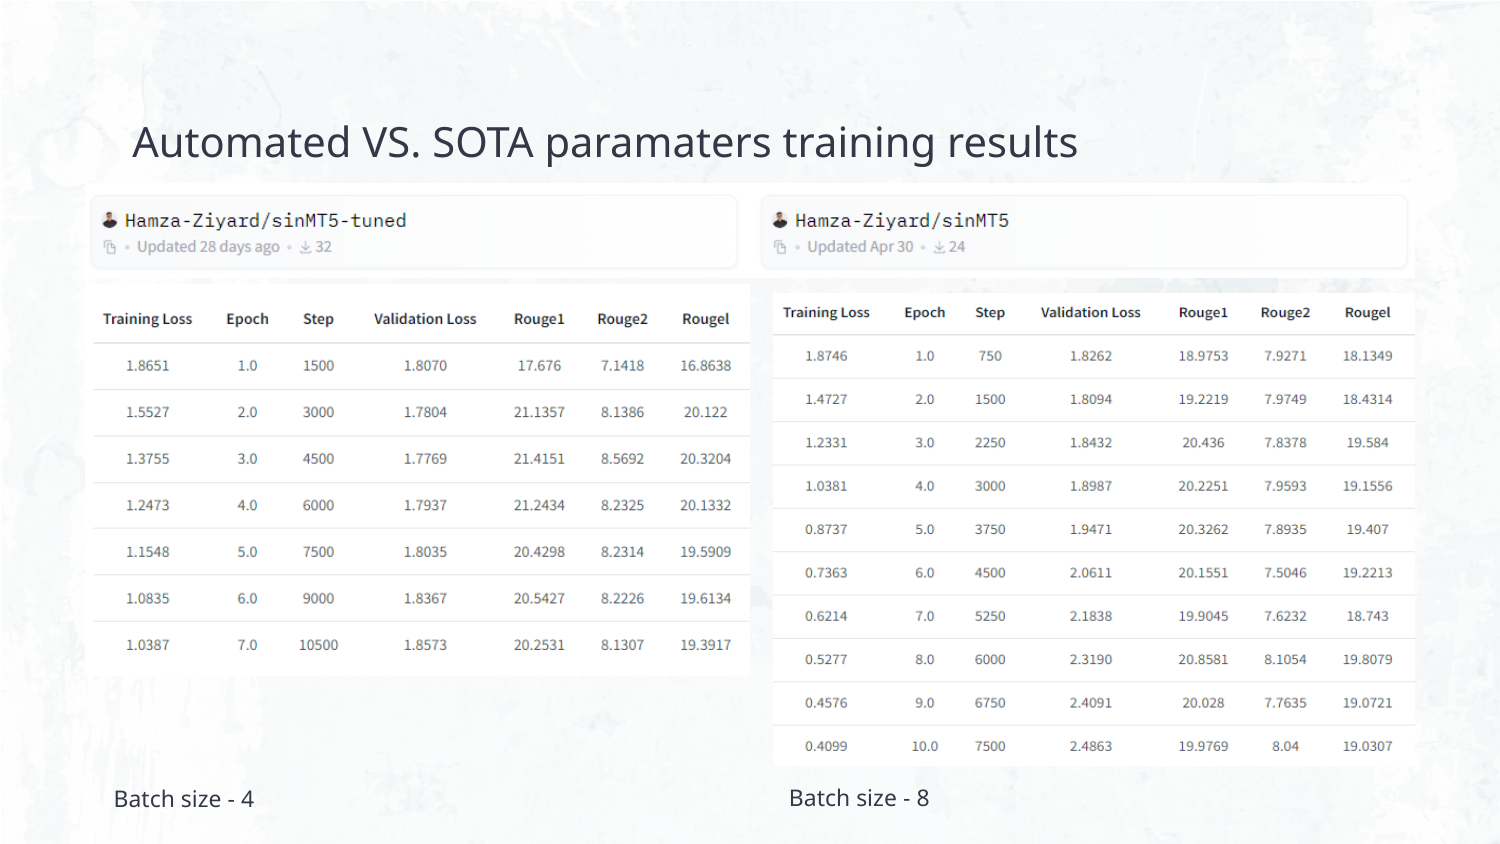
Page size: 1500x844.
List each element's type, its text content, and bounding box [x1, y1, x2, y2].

title Automated VS. SOTA paramaters training results [117, 93, 1383, 181]
picture [2, 2, 1500, 844]
text_box Batch size - 8 [773, 773, 973, 825]
text_box Batch size - 4 [98, 765, 298, 826]
